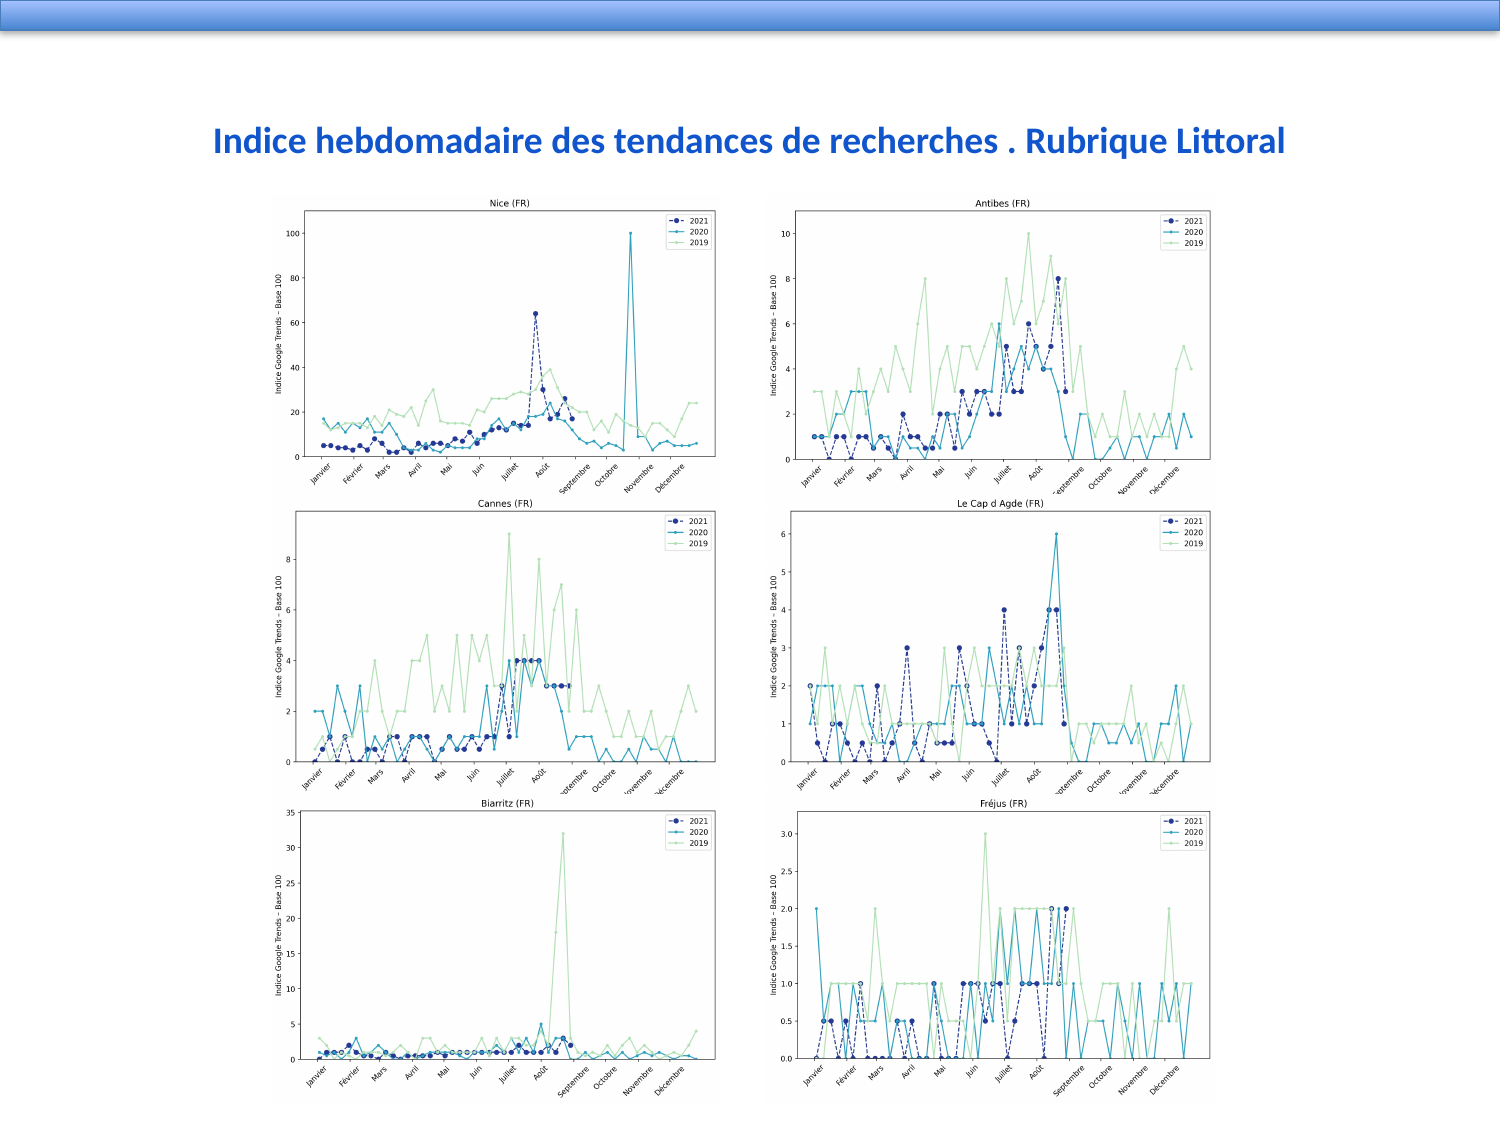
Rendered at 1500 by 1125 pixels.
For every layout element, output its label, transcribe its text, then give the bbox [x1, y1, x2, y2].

picture [764, 194, 1216, 1103]
title Indice hebdomadaire des tendances de recherches . Rubrique Littoral [75, 45, 1425, 233]
picture [269, 194, 721, 1104]
text_box [0, 0, 1500, 31]
